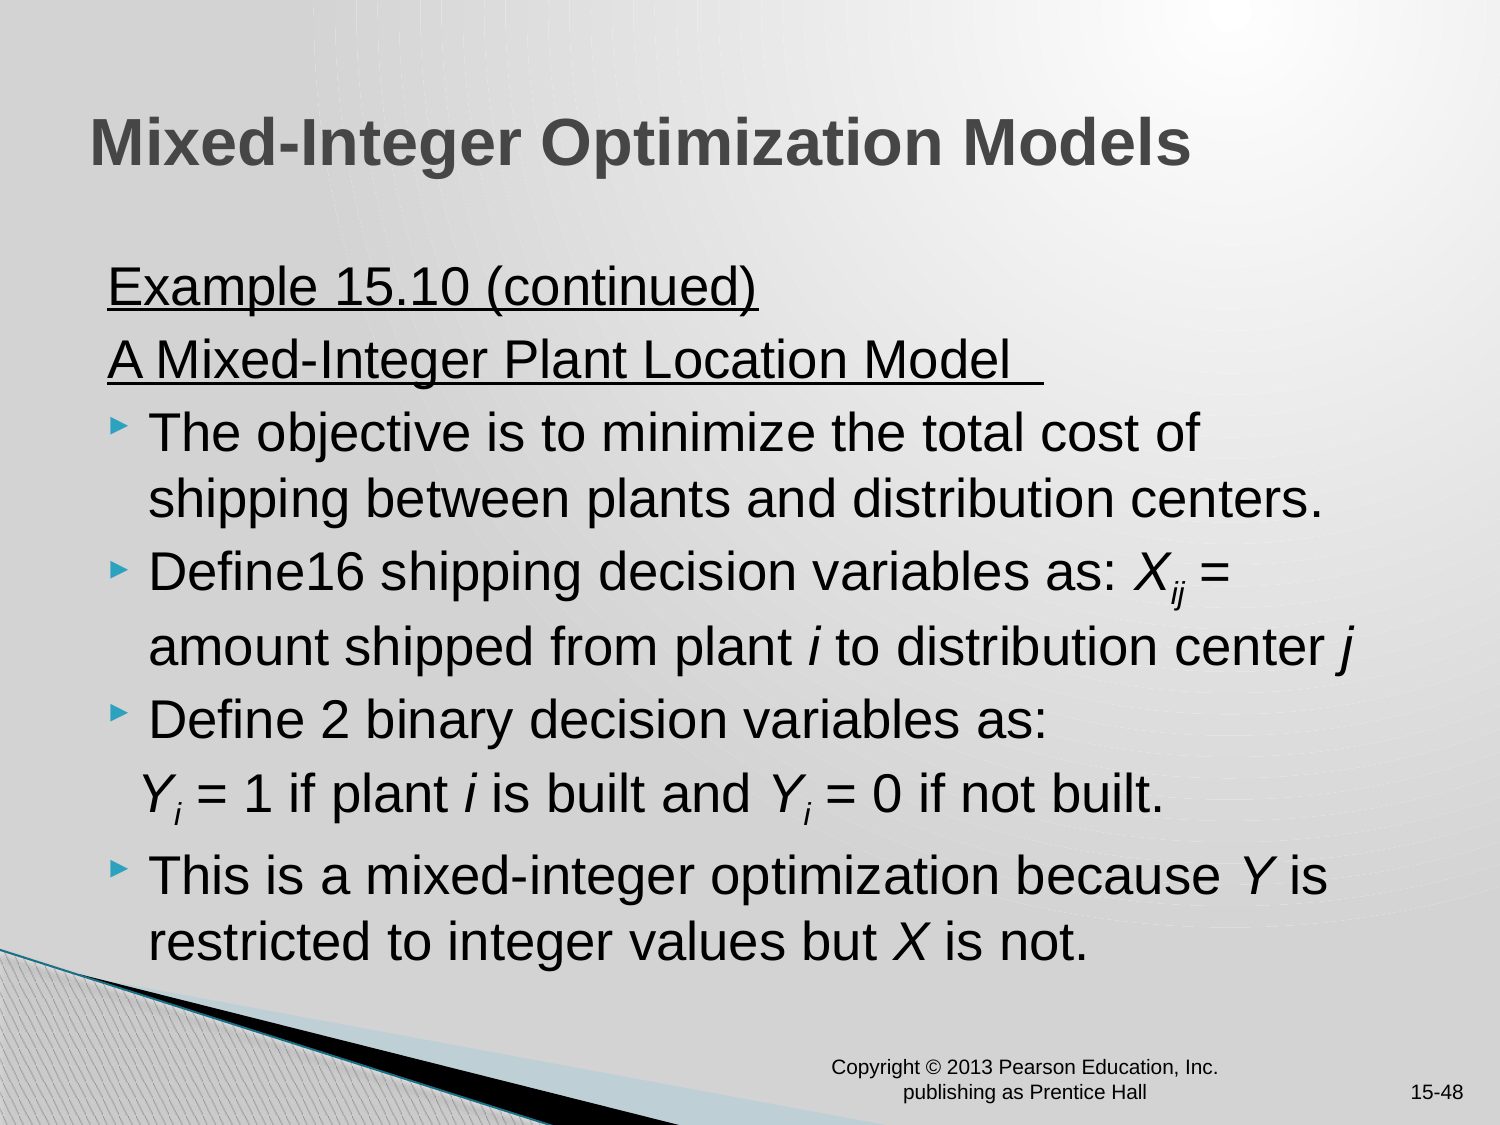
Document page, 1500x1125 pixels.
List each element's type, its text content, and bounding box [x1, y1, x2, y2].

list Example 15.10 (continued) A Mixed-Integer Plant Location Model The objective is to minimize the total cost of shipping between plants and distribution centers. Define16 shipping decision variables as: Xij = amount shipped from plant i to distribution center j Define 2 binary decision variables as: Yi = 1 if plant i is built and Yi = 0 if not built. This is a mixed-integer optimization because Y is restricted to integer values but X is not. [74, 242, 1426, 986]
footer Copyright © 2013 Pearson Education, Inc. publishing as Prentice Hall [812, 1051, 1238, 1112]
title Mixed-Integer Optimization Models [75, 45, 1425, 233]
slide_number 15-48 [1362, 1051, 1479, 1112]
